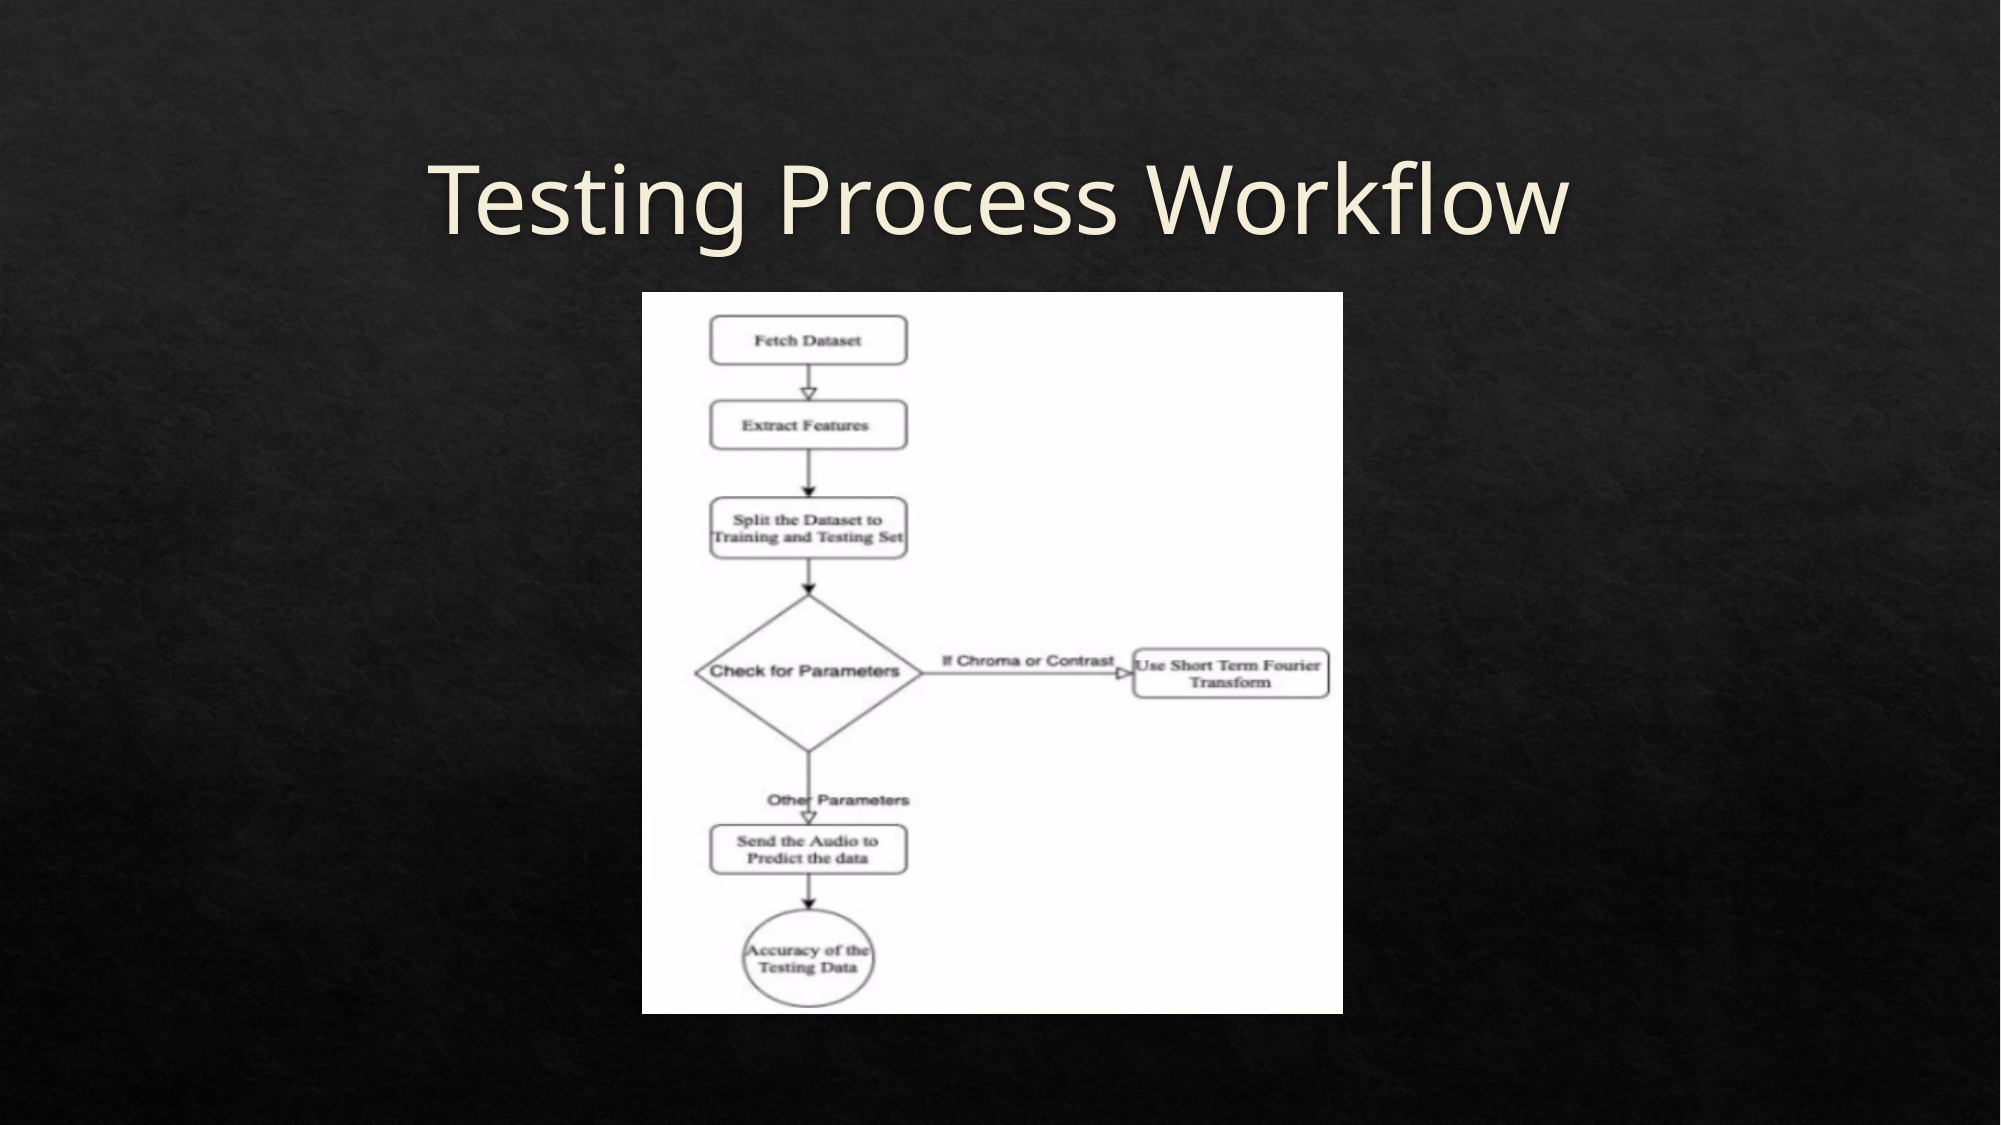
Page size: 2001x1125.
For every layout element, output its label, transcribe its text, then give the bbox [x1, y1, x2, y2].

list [642, 292, 1343, 1014]
title Testing Process Workflow [149, 99, 1849, 307]
